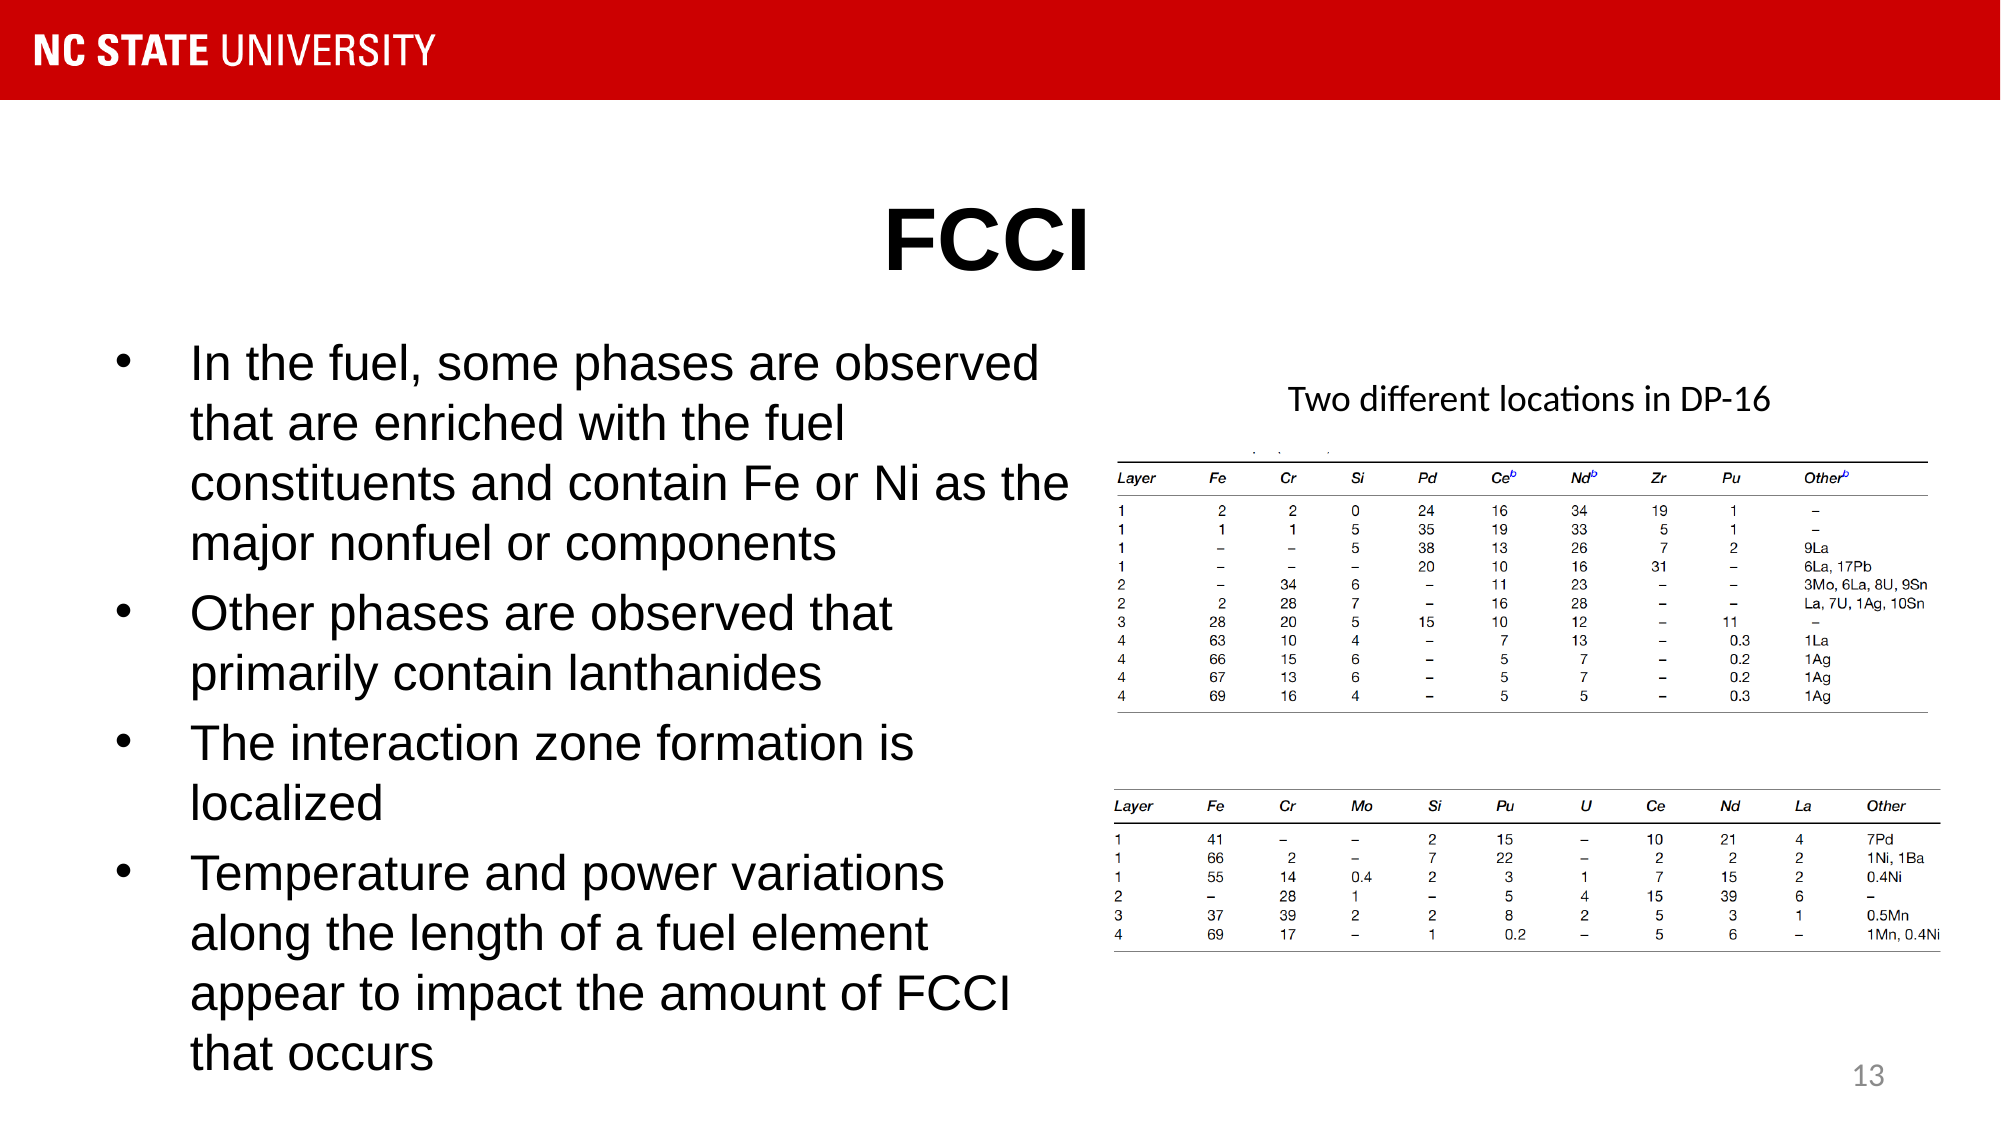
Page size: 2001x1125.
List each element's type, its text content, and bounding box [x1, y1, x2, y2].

picture [1108, 781, 1953, 959]
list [1108, 451, 1936, 721]
list In the fuel, some phases are observed that are enriched with the fuel constituents and contain Fe or Ni as the major nonfuel or components Other phases are observed that primarily contain lanthanides The interaction zone formation is localized Temperature and power variations along the length of a fuel element appear to impact the amount of FCCI that occurs [99, 322, 1087, 1005]
title FCCI [99, 147, 1900, 323]
slide_number 13 [1433, 1042, 1900, 1103]
picture [0, 0, 2001, 100]
text_box Two different locations in DP-16 [1152, 366, 1907, 426]
